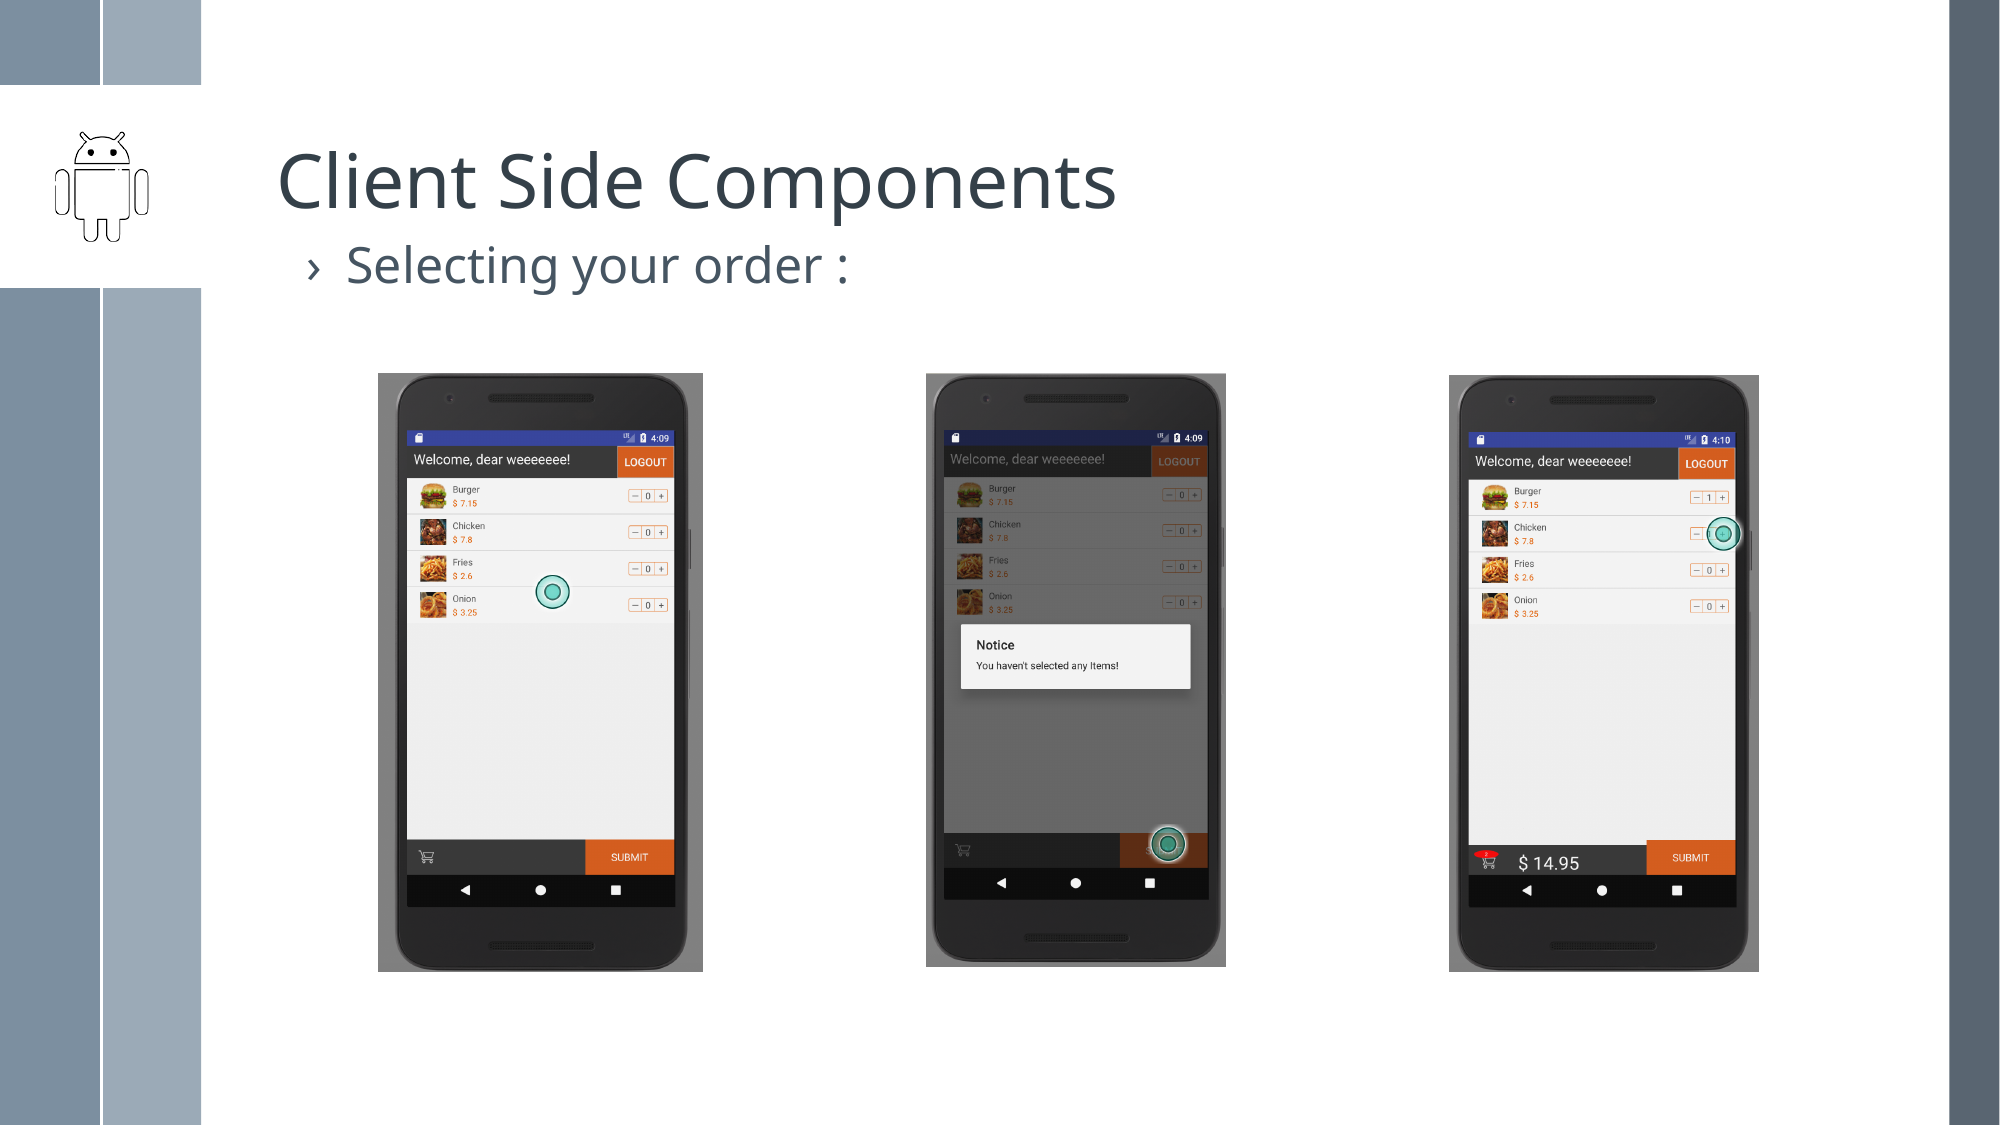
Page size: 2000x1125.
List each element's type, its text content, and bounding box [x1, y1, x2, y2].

picture [926, 373, 1226, 967]
list Selecting your order : [291, 232, 1803, 1059]
title Client Side Components [261, 29, 1867, 233]
picture [0, 85, 203, 288]
picture [1449, 375, 1759, 972]
picture [378, 373, 703, 972]
